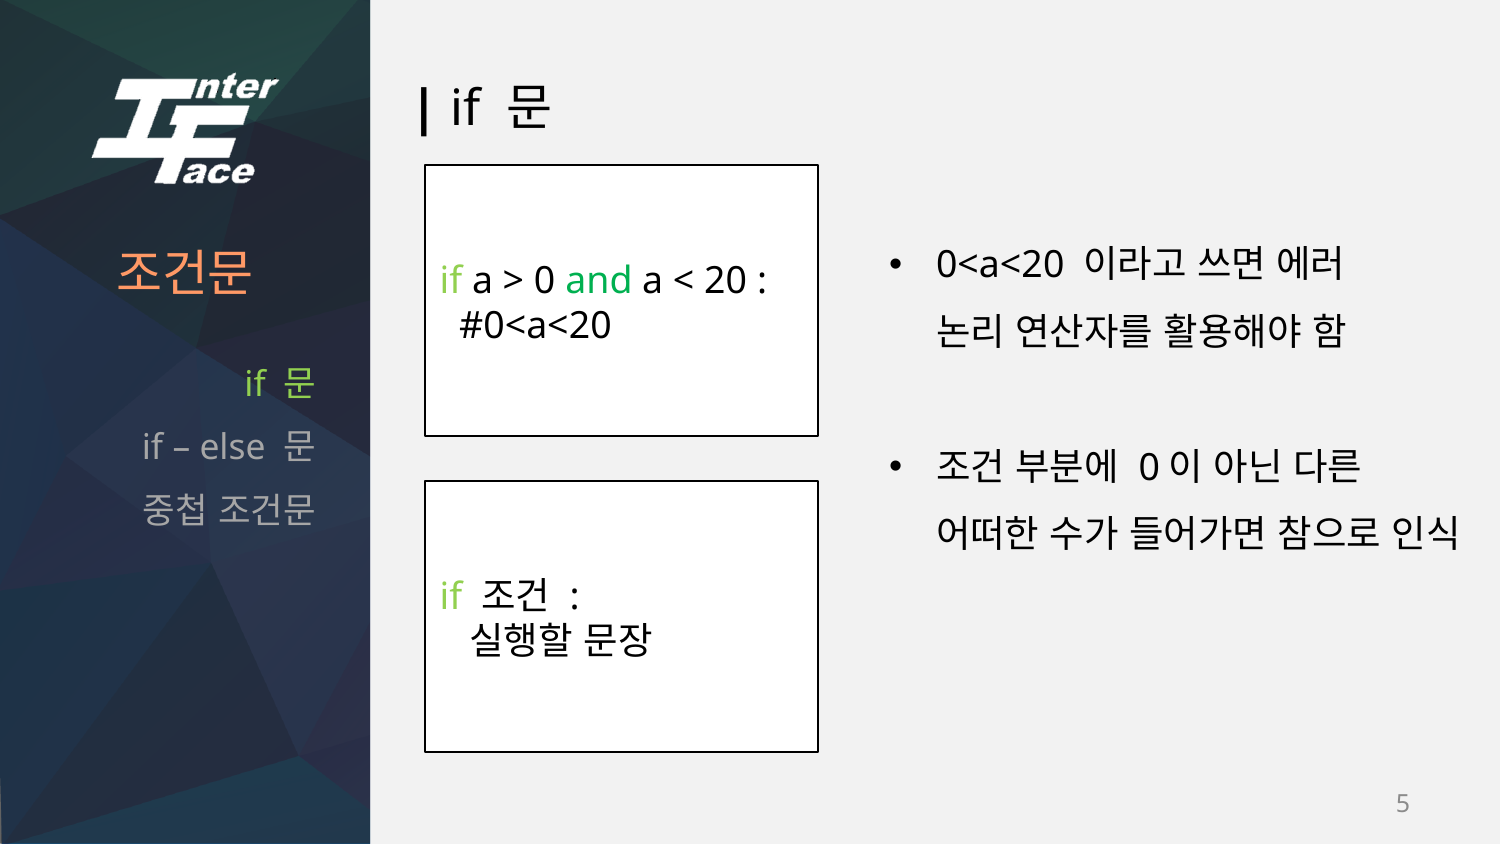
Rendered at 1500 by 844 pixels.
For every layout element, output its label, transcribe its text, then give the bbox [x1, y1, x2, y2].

picture [0, 0, 371, 844]
text_box 0<a<20 이라고 쓰면 에러 논리 연산자를 활용해야 함 조건 부분에 0이 아닌 다른 어떠한 수가 들어가면 참으로 인식 [874, 210, 1476, 563]
slide_number 5 [1074, 782, 1425, 827]
text_box if a > 0 and a < 20 : #0<a<20 [423, 163, 820, 439]
text_box | if 문 [395, 68, 939, 143]
text_box if 조건 : 실행할 문장 [423, 479, 820, 754]
